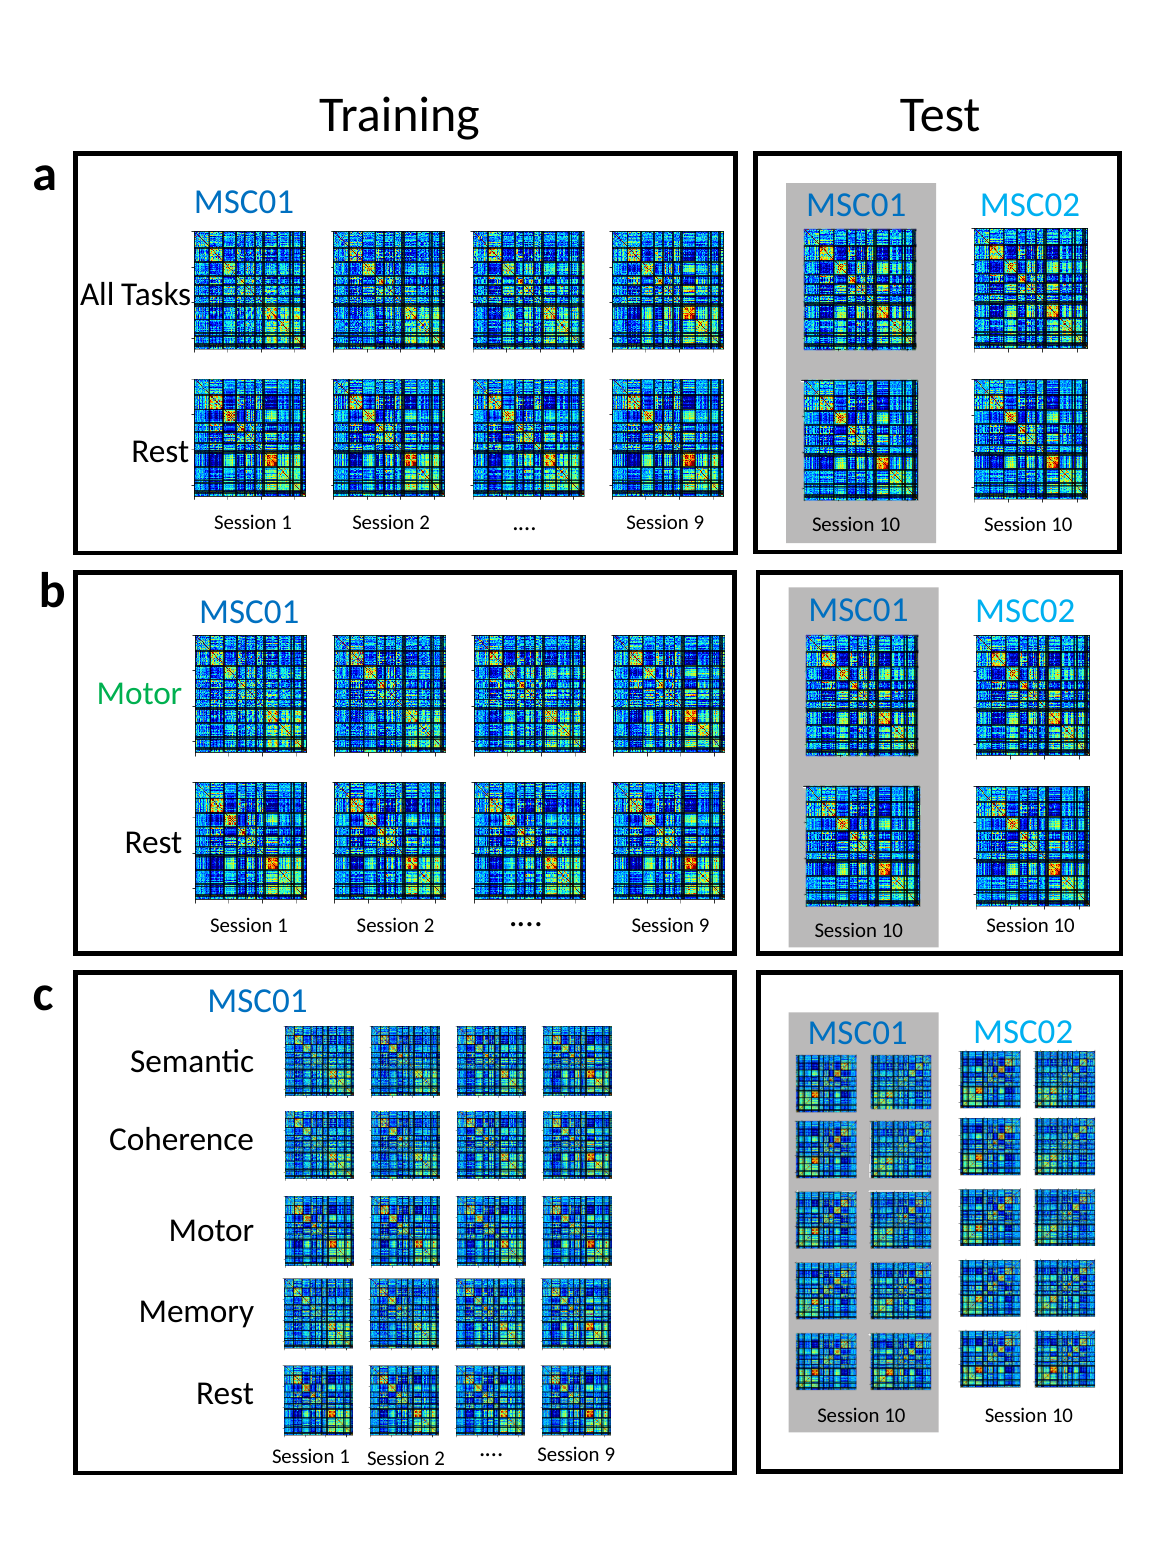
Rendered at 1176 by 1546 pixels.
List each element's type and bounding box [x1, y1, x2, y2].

text_box [23, 553, 1125, 954]
text_box [17, 73, 1134, 553]
text_box [17, 953, 1143, 1478]
